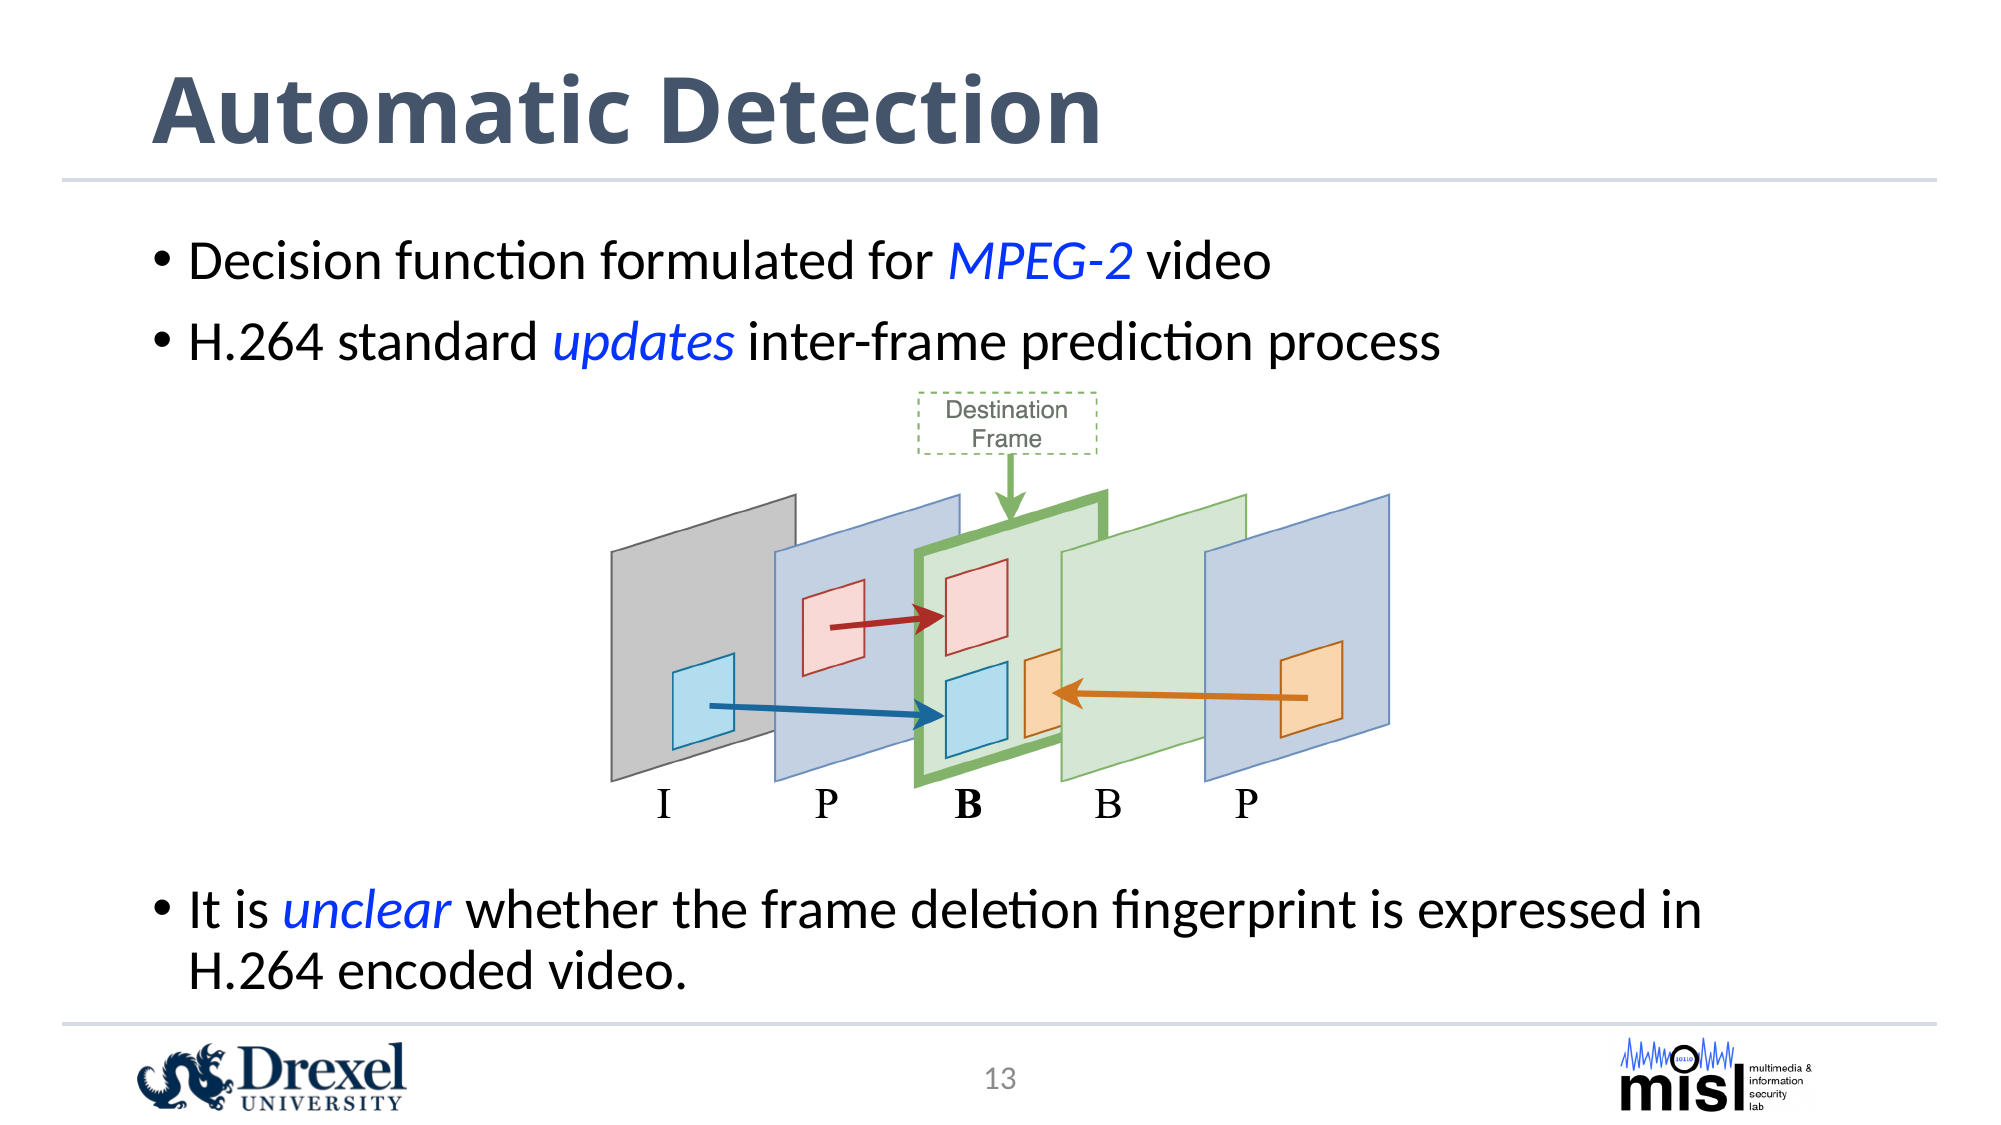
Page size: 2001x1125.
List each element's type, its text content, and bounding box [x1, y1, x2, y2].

title Automatic Detection [137, 5, 1863, 223]
picture [576, 377, 1424, 840]
slide_number 12 [774, 1046, 1225, 1107]
list Decision function formulated for MPEG-2 video H.264 standard updates inter-frame prediction process It is unclear whether the frame deletion fingerprint is expressed in H.264 encoded video. [137, 223, 1863, 1014]
picture [1601, 1032, 1823, 1121]
picture [137, 1042, 407, 1111]
